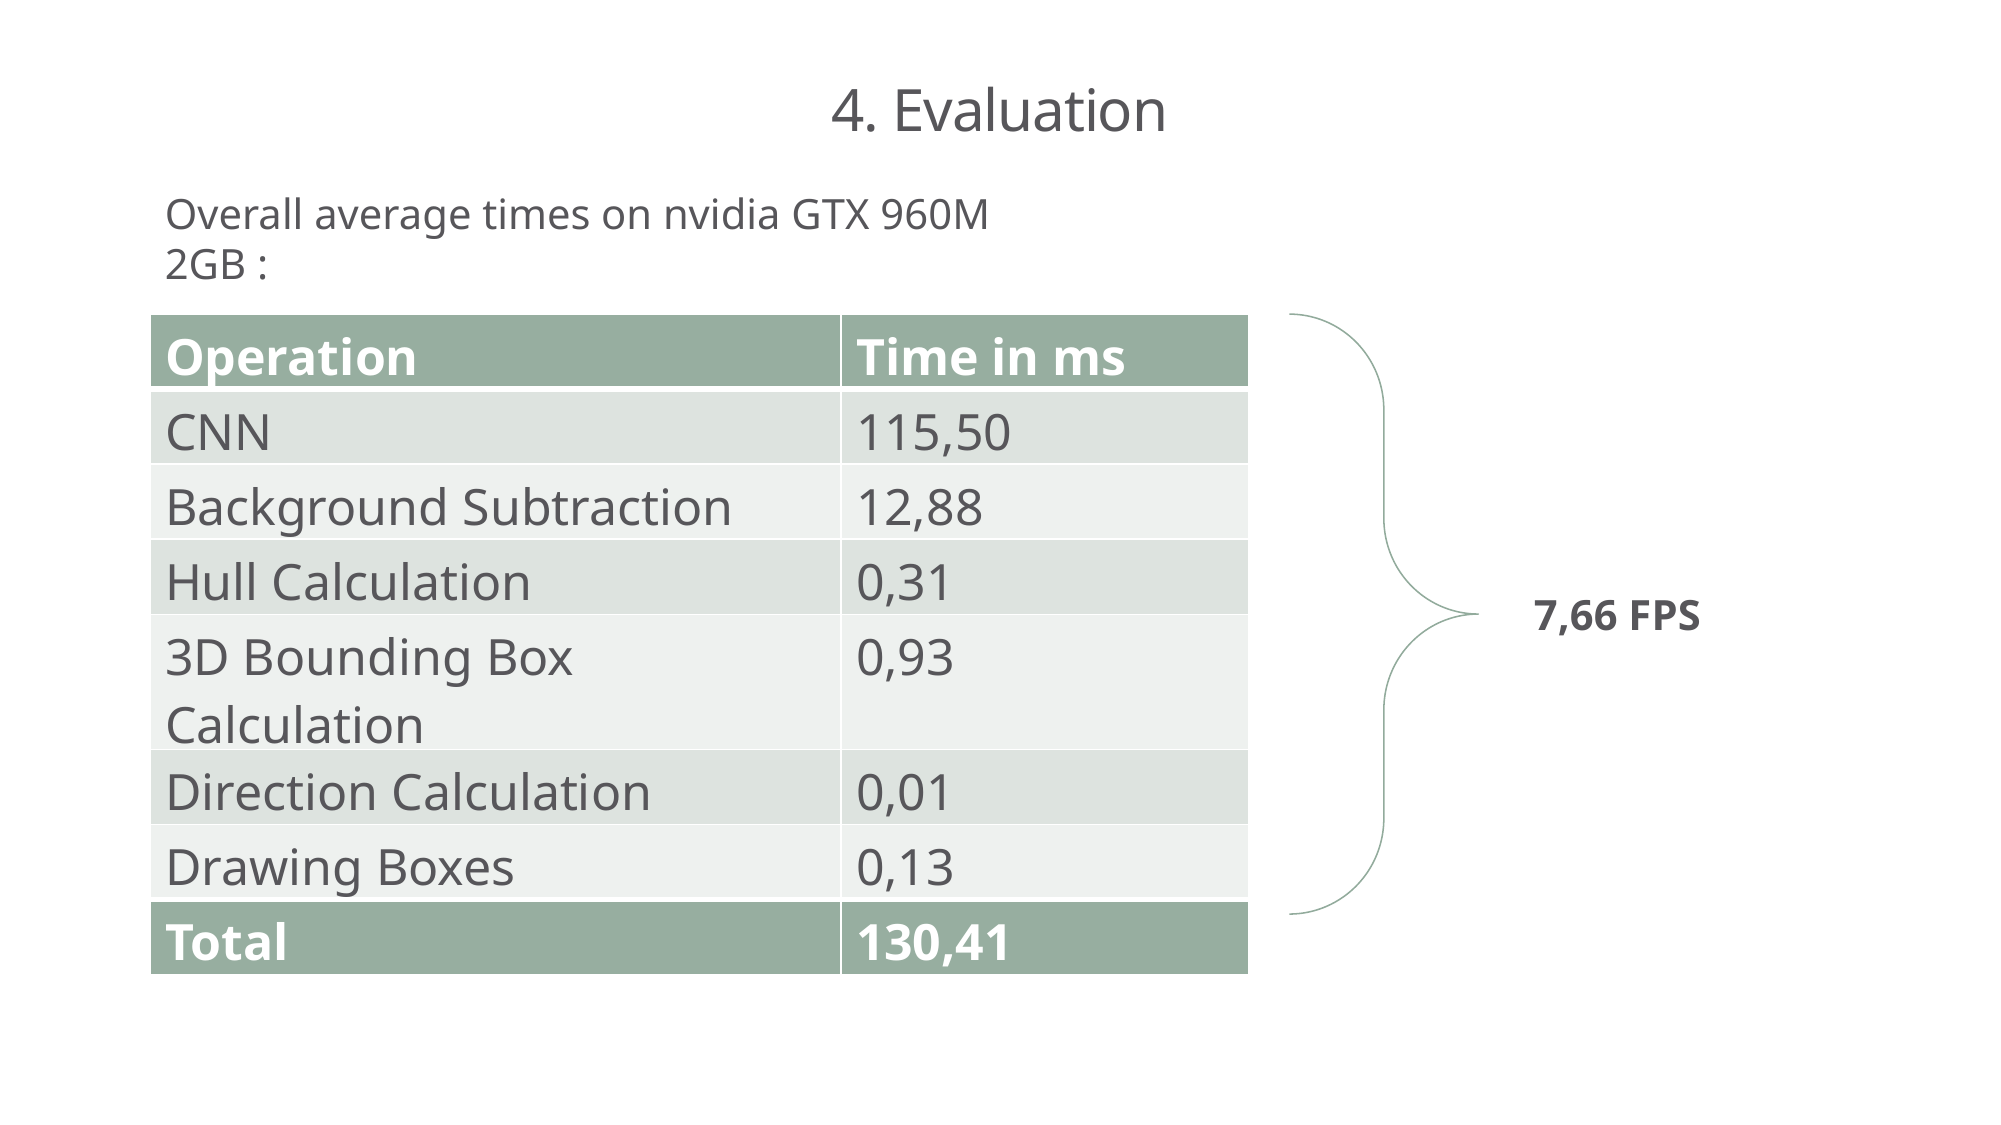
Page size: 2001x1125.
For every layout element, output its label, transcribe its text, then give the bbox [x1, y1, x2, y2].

table_cell 12,88 [842, 465, 1248, 538]
table_cell 115,50 [842, 392, 1248, 463]
table_cell 0,13 [842, 825, 1248, 897]
table_cell 130,41 [842, 902, 1248, 974]
table_cell 3D Bounding Box Calculation [151, 615, 840, 749]
text_box [1289, 313, 1480, 915]
text_box 7,66 FPS [1519, 581, 1732, 646]
table_cell 0,93 [842, 615, 1248, 749]
text_box Overall average times on nvidia GTX 960M 2GB : [149, 179, 1068, 295]
table_cell Total [151, 902, 840, 974]
table_cell 0,01 [842, 750, 1248, 824]
title 4. Evaluation [150, 45, 1850, 180]
table_cell Hull Calculation [151, 540, 840, 614]
table_cell 0,31 [842, 540, 1248, 614]
table_cell Drawing Boxes [151, 825, 840, 897]
table_cell Direction Calculation [151, 750, 840, 824]
table_cell CNN [151, 392, 840, 463]
table_header Time in ms [842, 315, 1248, 386]
table_cell Background Subtraction [151, 465, 840, 538]
table_header Operation [151, 315, 840, 386]
